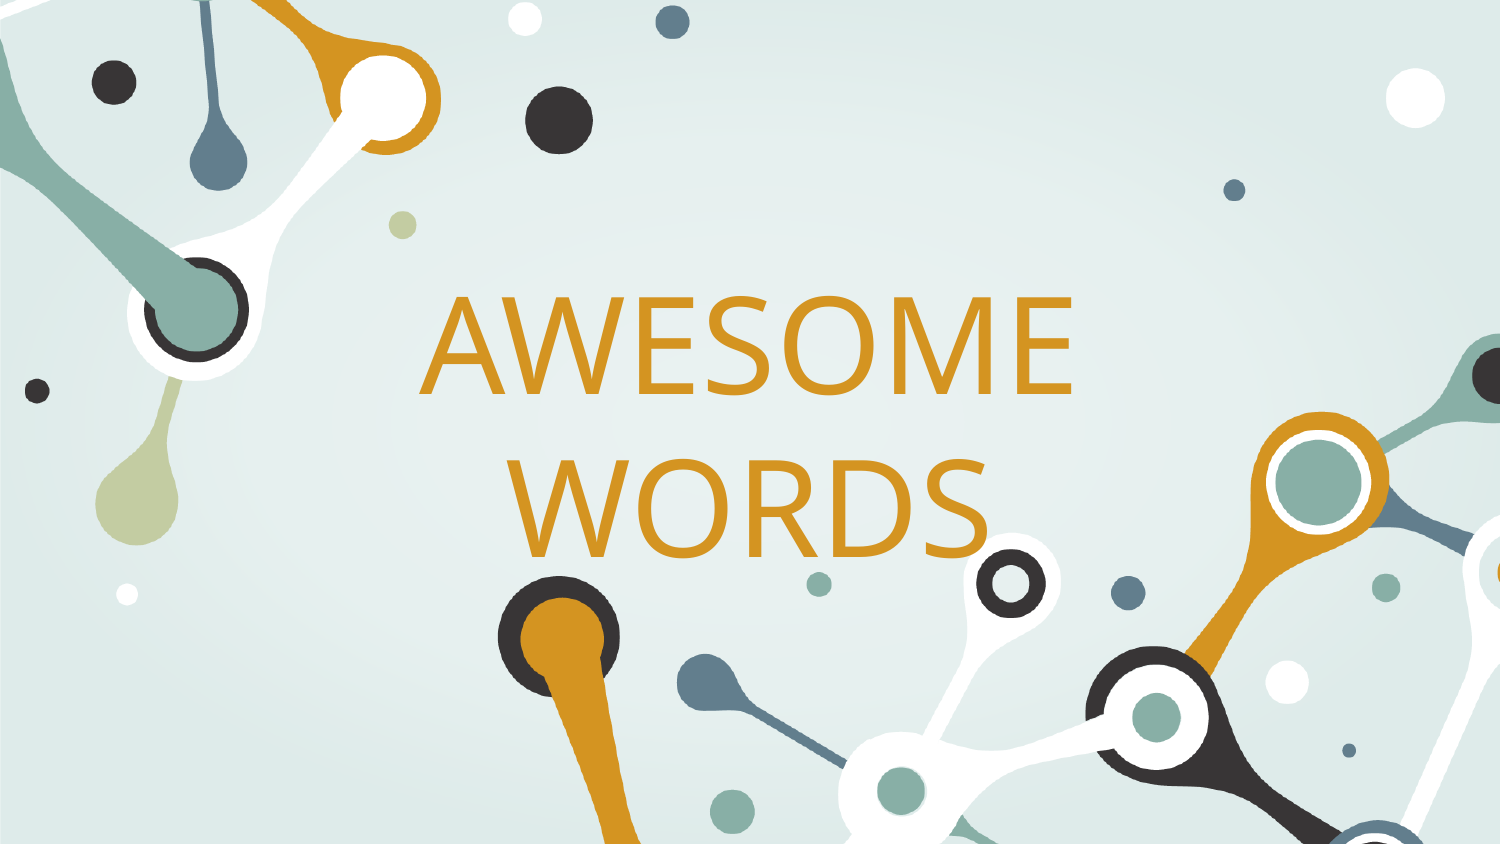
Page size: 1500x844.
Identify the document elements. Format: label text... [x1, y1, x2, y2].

title AWESOME WORDS [362, 314, 1138, 530]
picture [0, 0, 1500, 844]
